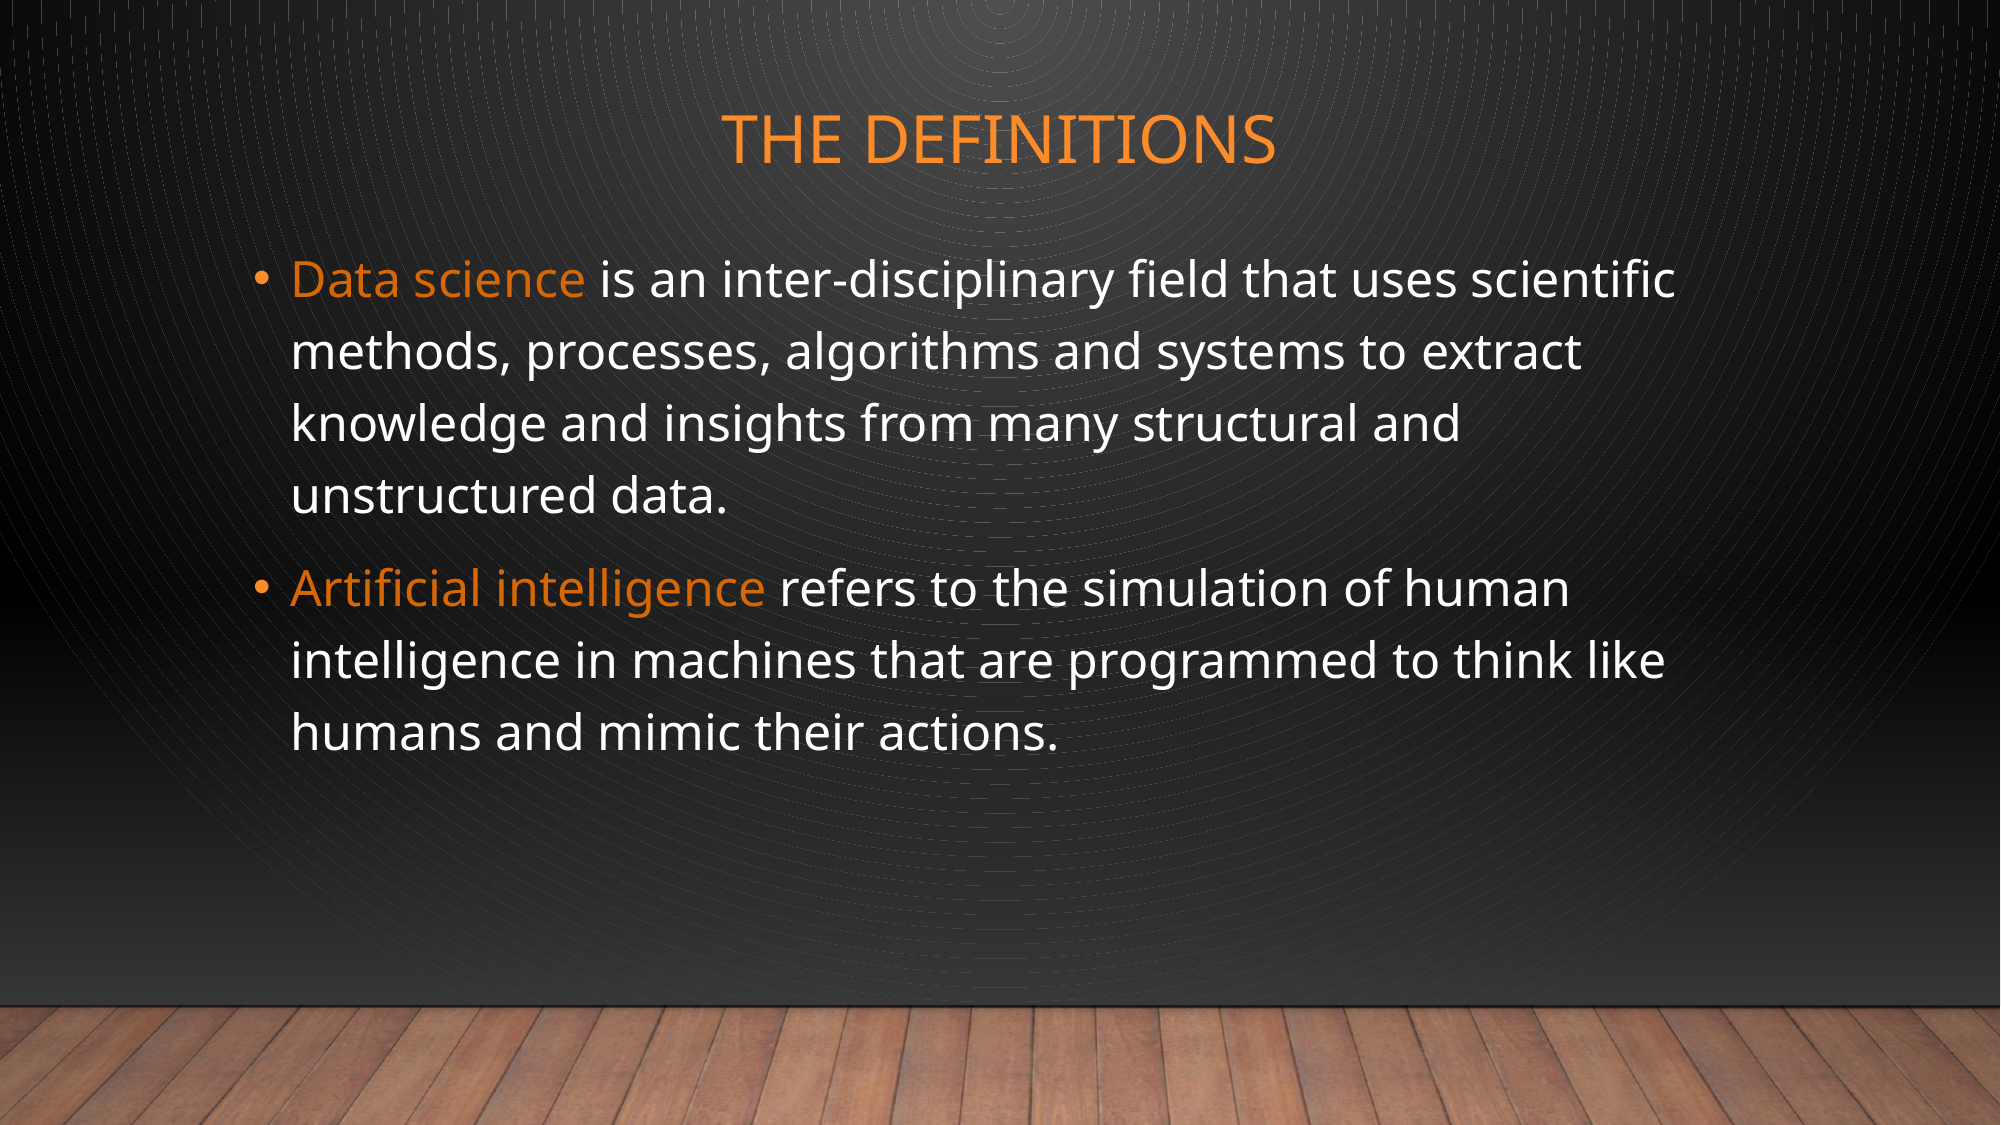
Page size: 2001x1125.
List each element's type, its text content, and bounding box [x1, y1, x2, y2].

list Data science is an inter-disciplinary field that uses scientific methods, processes, algorithms and systems to extract knowledge and insights from many structural and unstructured data. Artificial intelligence refers to the simulation of human intelligence in machines that are programmed to think like humans and mimic their actions. [238, 228, 1763, 897]
title The Definitions [237, 56, 1763, 229]
picture [0, 1005, 2000, 1125]
